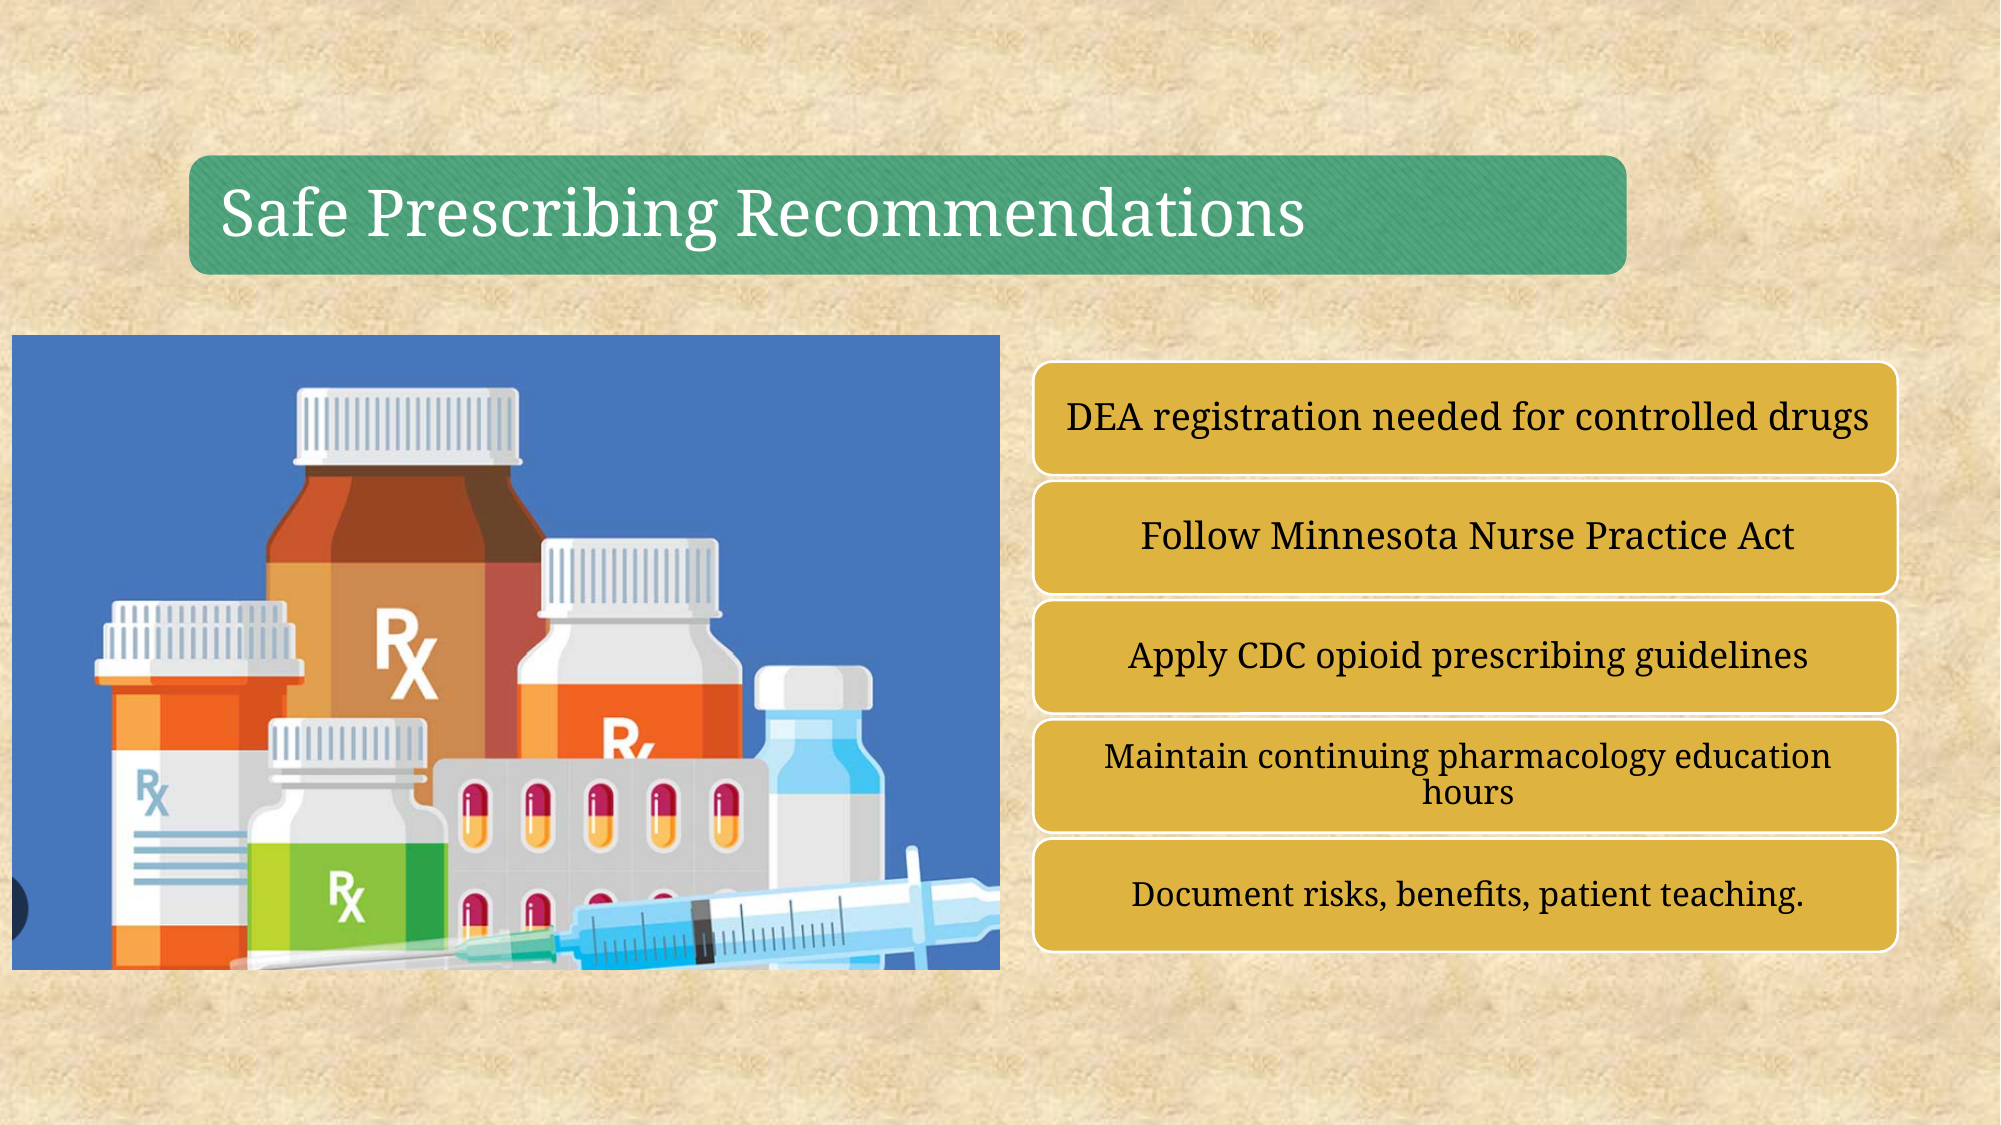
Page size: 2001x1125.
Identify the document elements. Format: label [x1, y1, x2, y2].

list [1001, 361, 1945, 953]
picture [0, 0, 2001, 1125]
text_box [189, 155, 1627, 276]
